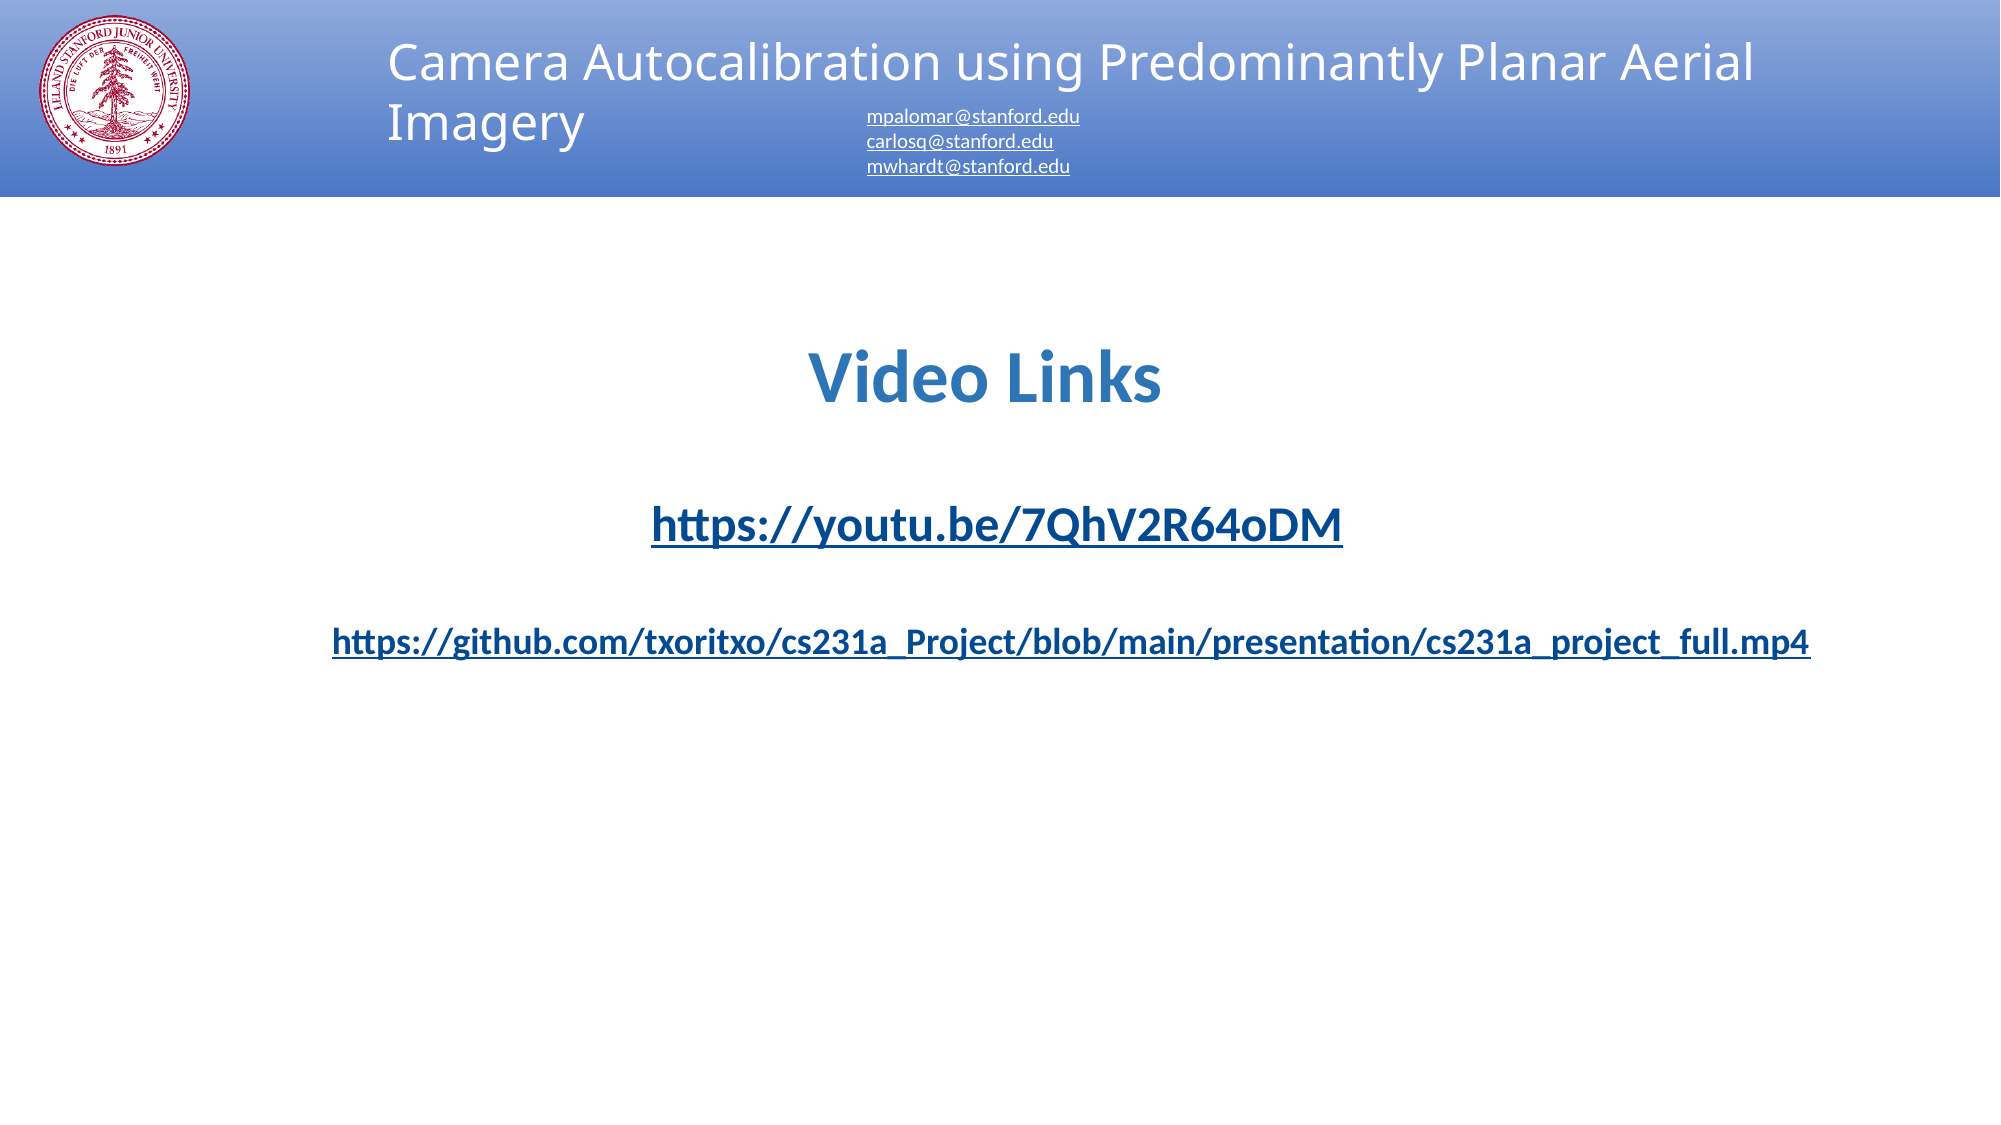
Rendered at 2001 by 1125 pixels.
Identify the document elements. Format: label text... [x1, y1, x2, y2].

text_box https://youtu.be/7QhV2R64oDM [636, 484, 1402, 559]
text_box Video Links [794, 320, 1267, 426]
text_box mpalomar@stanford.edu carlosq@stanford.edu mwhardt@stanford.edu [851, 95, 1110, 185]
text_box https://github.com/txoritxo/cs231a_Project/blob/main/presentation/cs231a_project_full.mp4 [117, 609, 2000, 669]
picture [39, 15, 190, 166]
